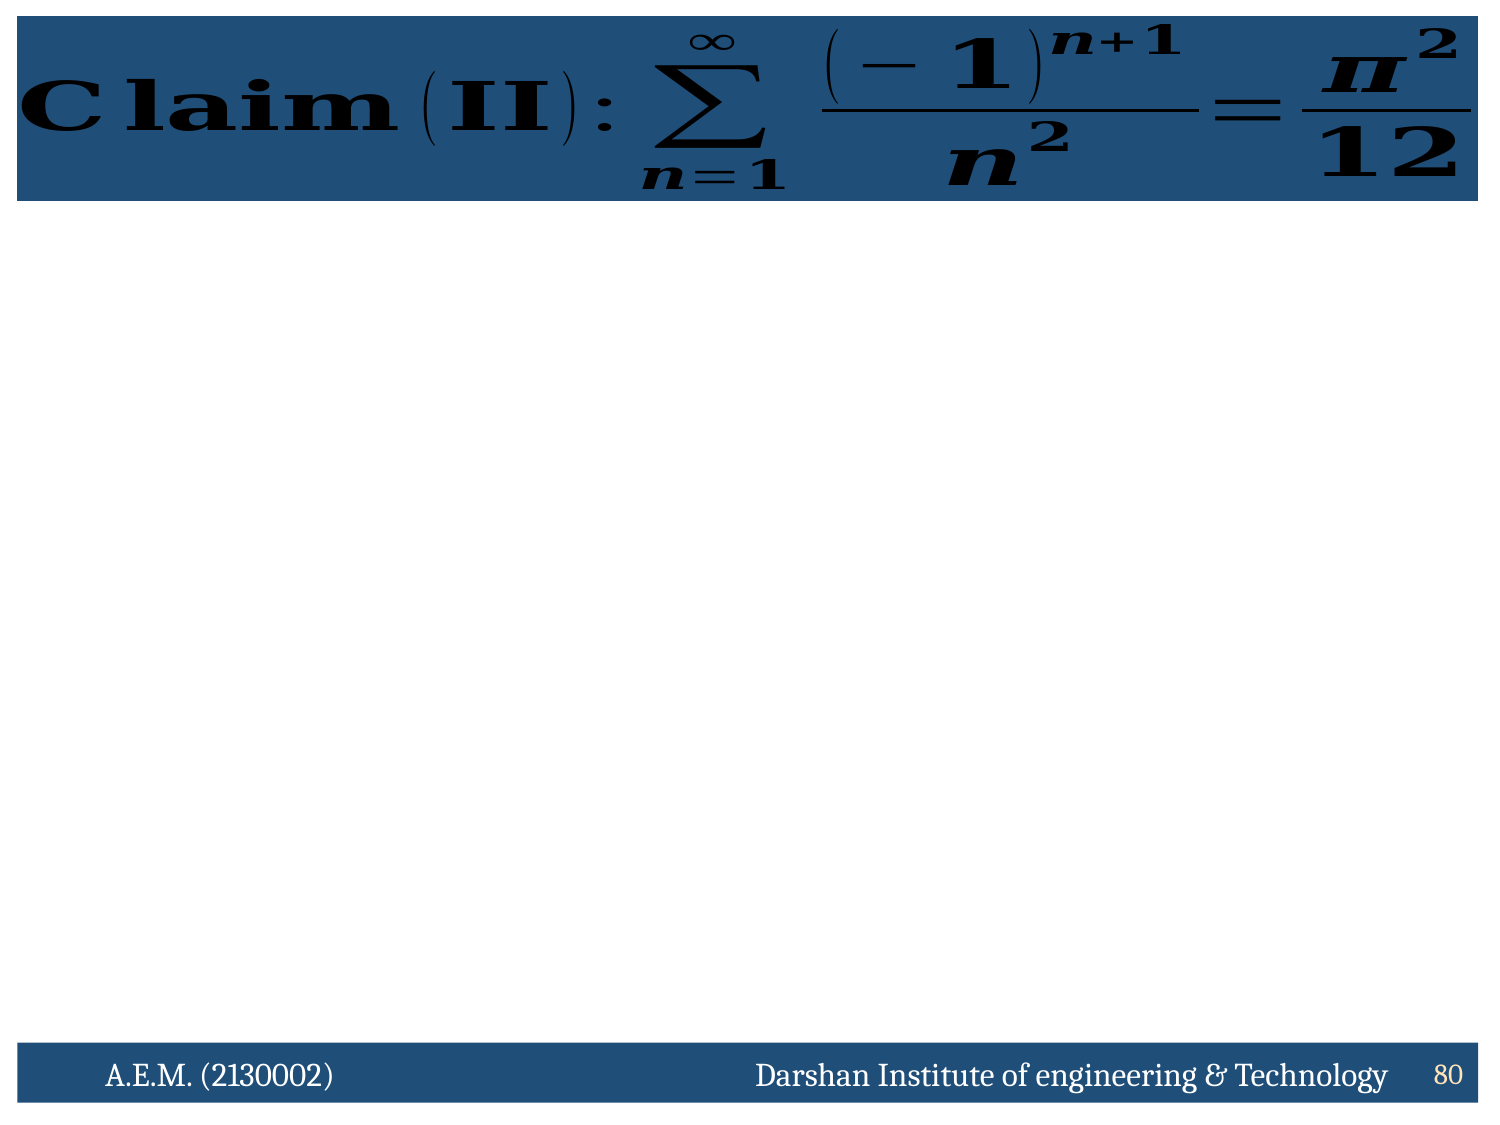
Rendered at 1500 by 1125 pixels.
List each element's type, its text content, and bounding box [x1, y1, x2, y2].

footer A.E.M. (2130002) Darshan Institute of engineering & Technology [17, 1042, 1393, 1103]
slide_number 80 [1393, 1042, 1479, 1103]
